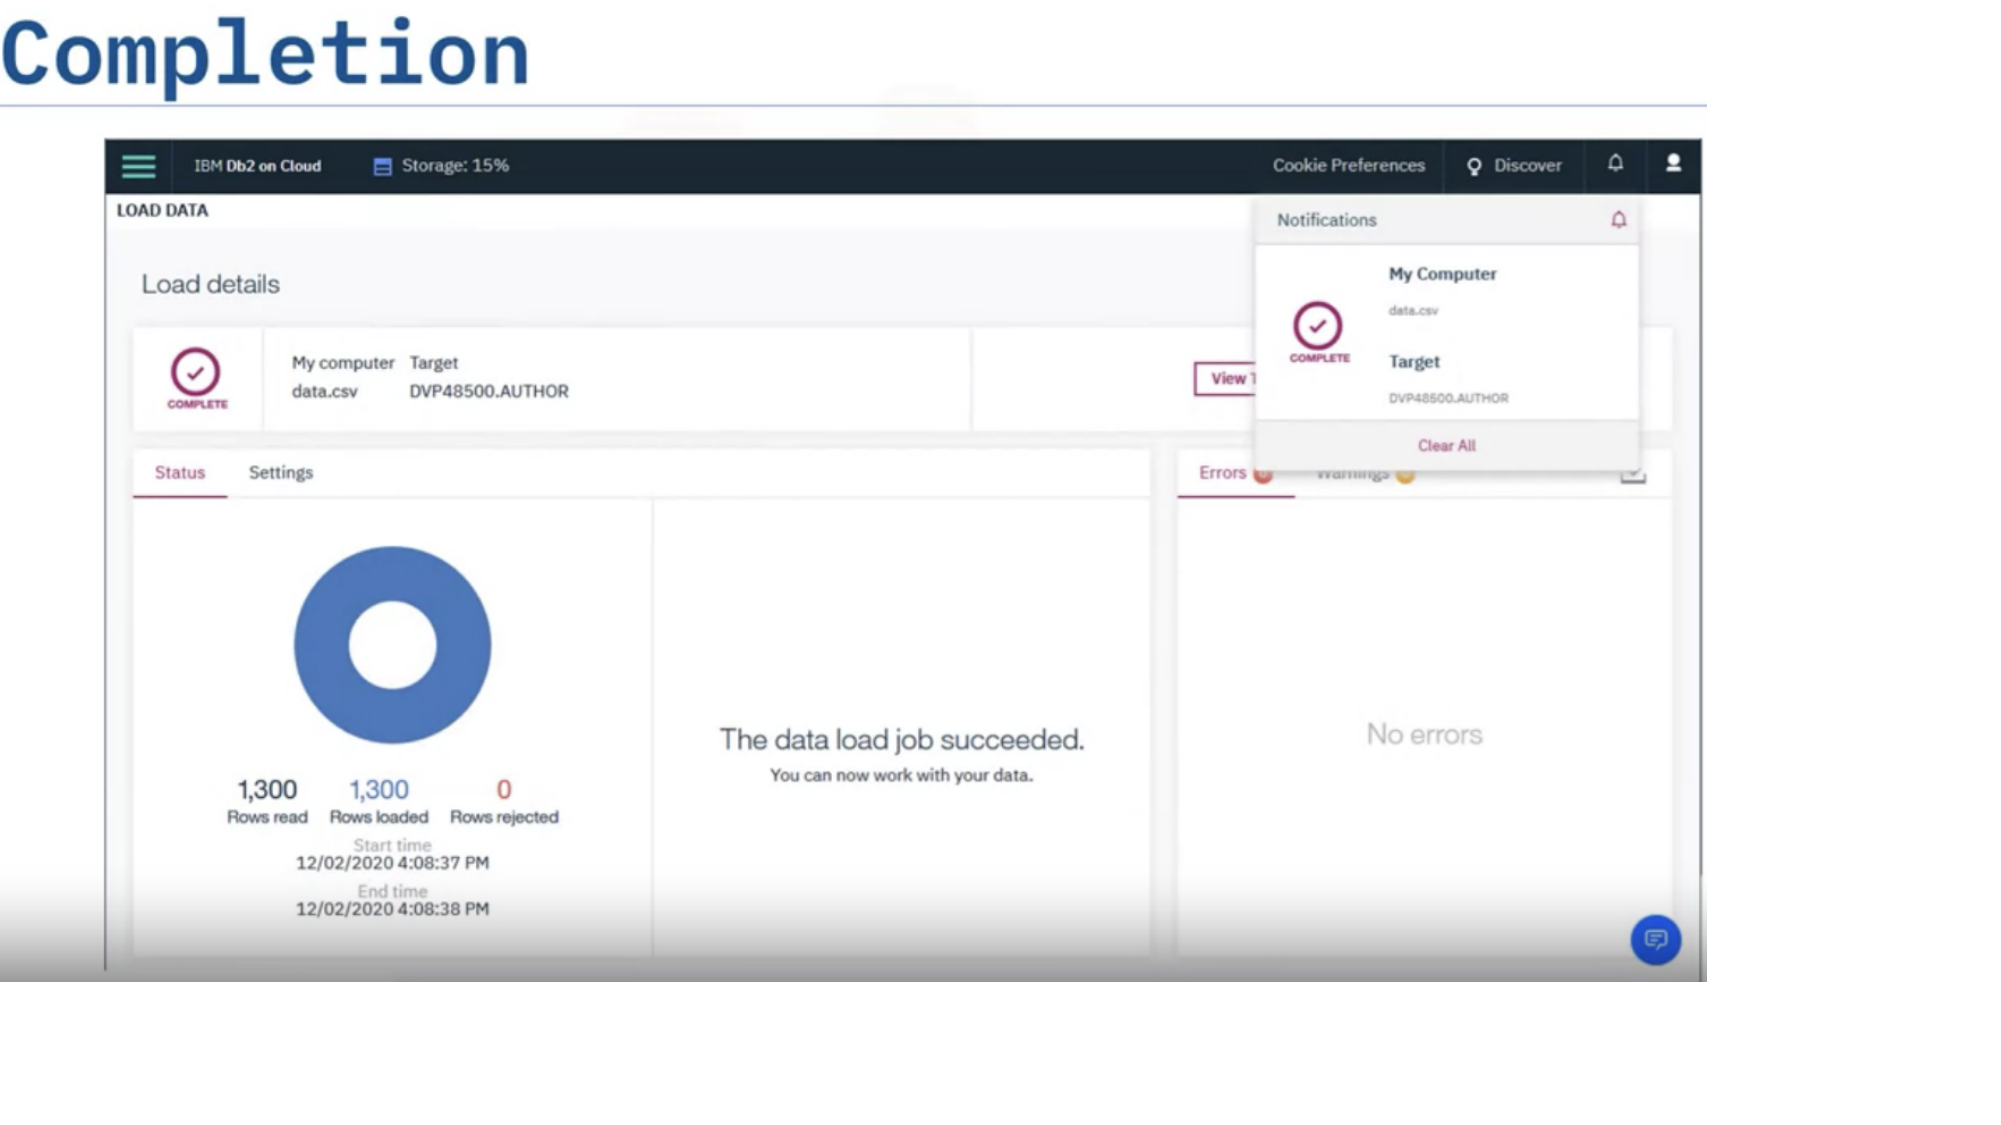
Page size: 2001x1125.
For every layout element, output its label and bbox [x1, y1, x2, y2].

picture [0, 0, 1707, 982]
